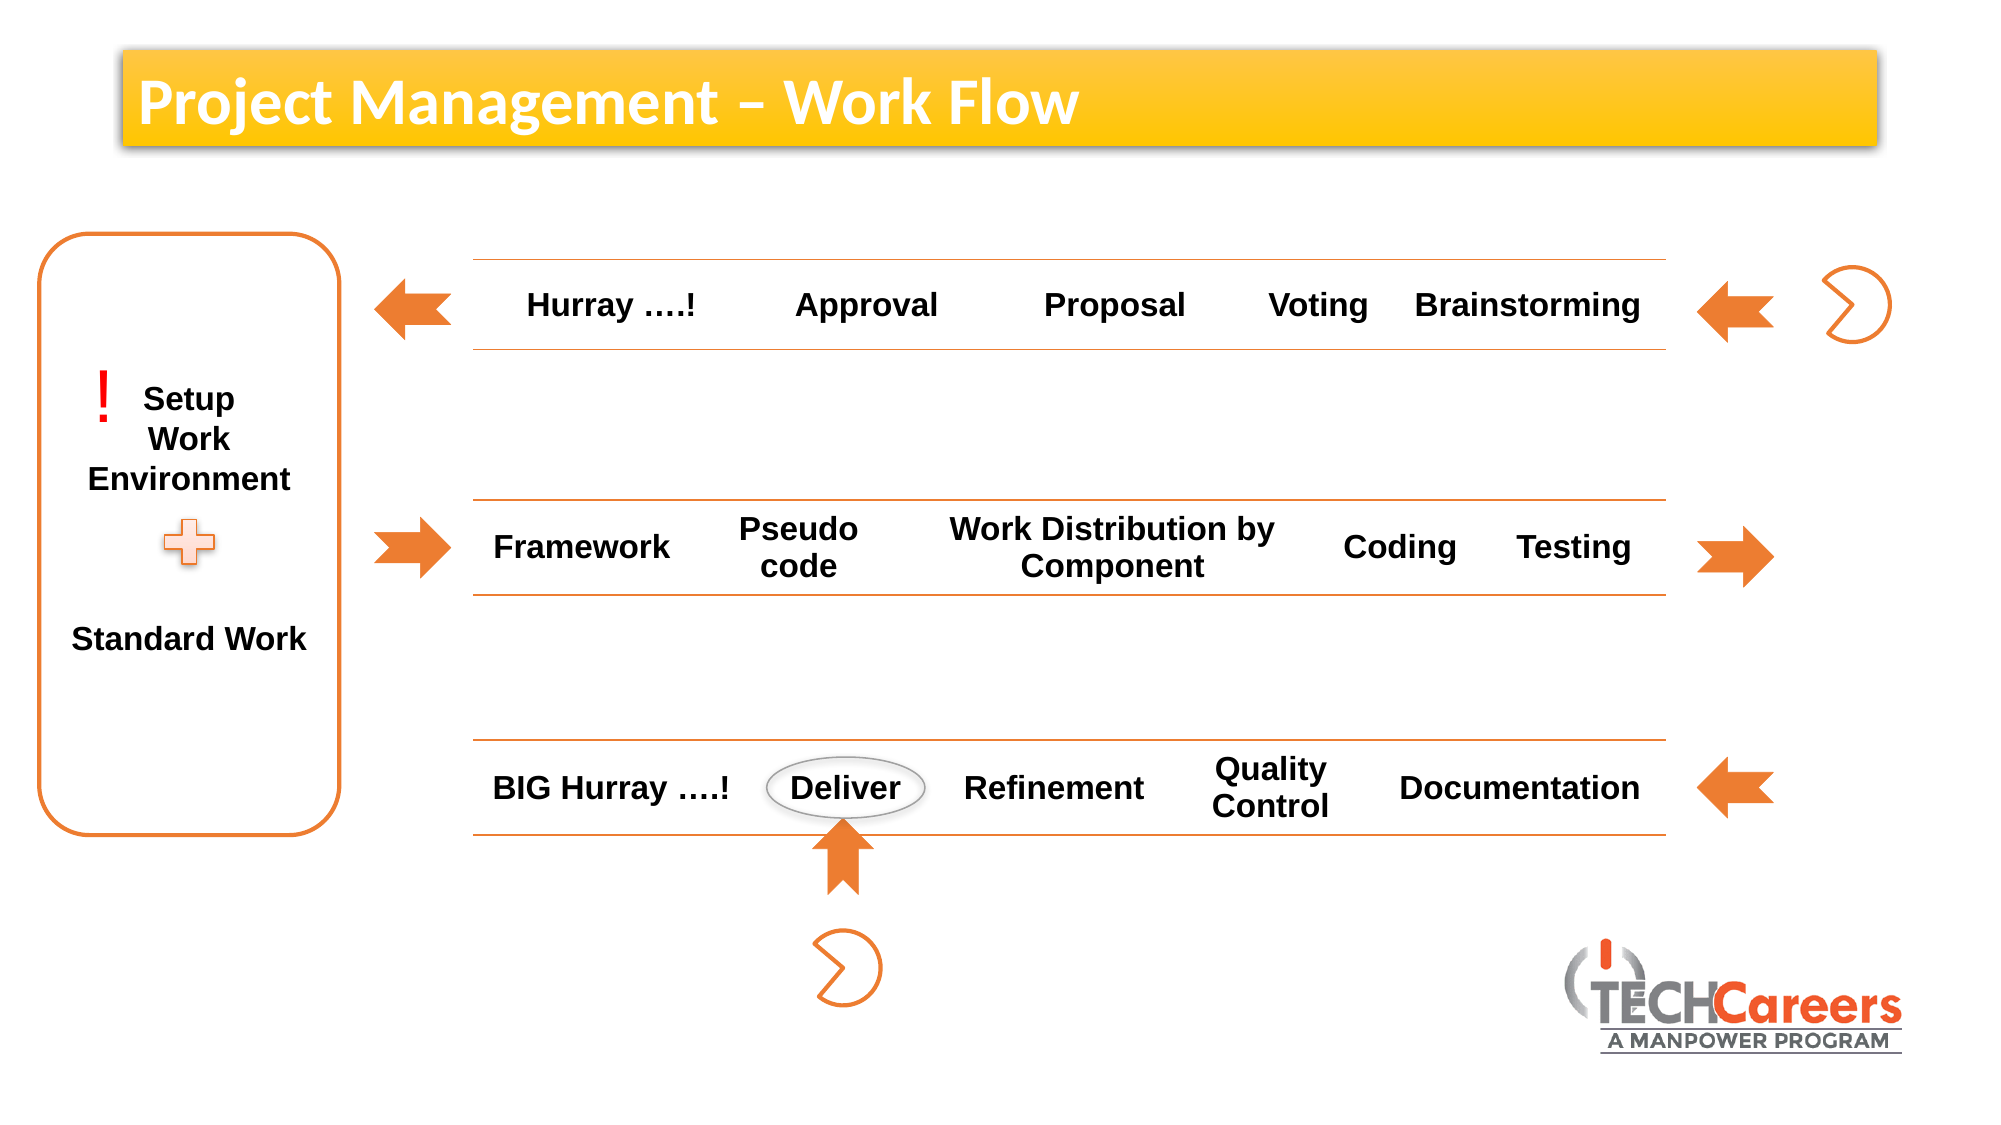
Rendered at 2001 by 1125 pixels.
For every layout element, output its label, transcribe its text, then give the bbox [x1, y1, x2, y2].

text_box [1821, 265, 1893, 345]
table_header Framework [473, 501, 691, 594]
table_header Pseudo code [691, 501, 907, 594]
text_box [812, 928, 883, 1008]
text_box [1695, 524, 1777, 590]
table_header Brainstorming [1390, 260, 1666, 349]
text_box Setup Work Environment Standard Work [37, 231, 342, 838]
text_box [810, 826, 876, 897]
text_box [1694, 279, 1776, 345]
table_header BIG Hurray ….! [473, 741, 750, 834]
table_header Voting [1247, 260, 1390, 349]
text_box [372, 515, 453, 581]
text_box [372, 276, 453, 342]
table_header Coding [1318, 501, 1483, 594]
picture [1562, 934, 1906, 1058]
text_box Project Management – Work Flow [123, 50, 1877, 146]
text_box [164, 519, 215, 565]
table_header Quality Control [1167, 741, 1374, 834]
table_header Work Distribution by Component [907, 501, 1318, 594]
table_header Approval [750, 260, 984, 349]
table_header Proposal [984, 260, 1247, 349]
table_header Refinement [941, 741, 1167, 834]
text_box ! [78, 339, 156, 445]
table_header Hurray ….! [473, 260, 750, 349]
table_header Documentation [1374, 741, 1666, 834]
text_box [1694, 755, 1776, 821]
text_box [765, 756, 926, 819]
table_header Deliver [750, 741, 941, 834]
table_header Testing [1483, 501, 1666, 594]
